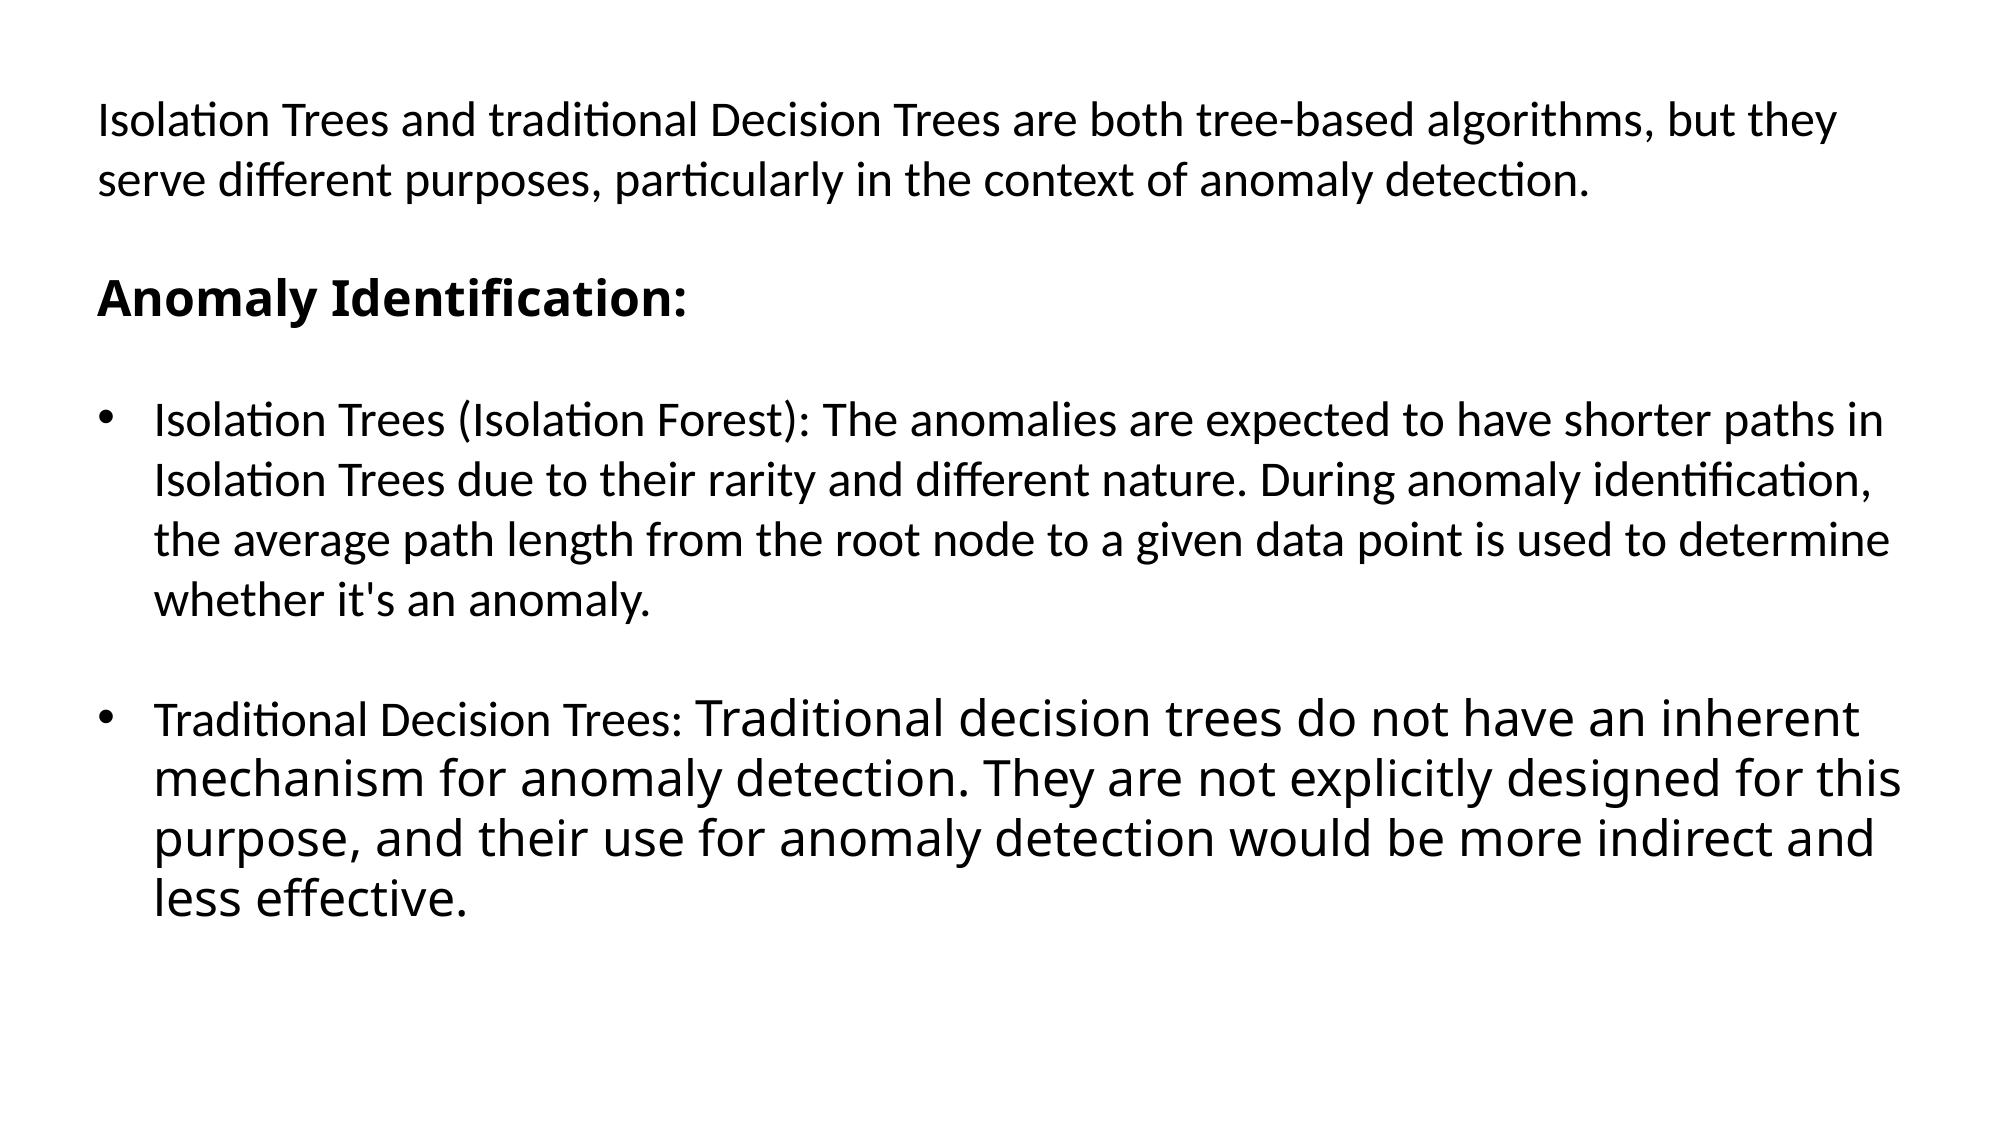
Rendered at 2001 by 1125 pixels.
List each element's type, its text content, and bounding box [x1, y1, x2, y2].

text_box Isolation Trees and traditional Decision Trees are both tree-based algorithms, but they serve different purposes, particularly in the context of anomaly detection. Anomaly Identification: Isolation Trees (Isolation Forest): The anomalies are expected to have shorter paths in Isolation Trees due to their rarity and different nature. During anomaly identification, the average path length from the root node to a given data point is used to determine whether it's an anomaly. Traditional Decision Trees: Traditional decision trees do not have an inherent mechanism for anomaly detection. They are not explicitly designed for this purpose, and their use for anomaly detection would be more indirect and less effective. [82, 79, 1923, 994]
